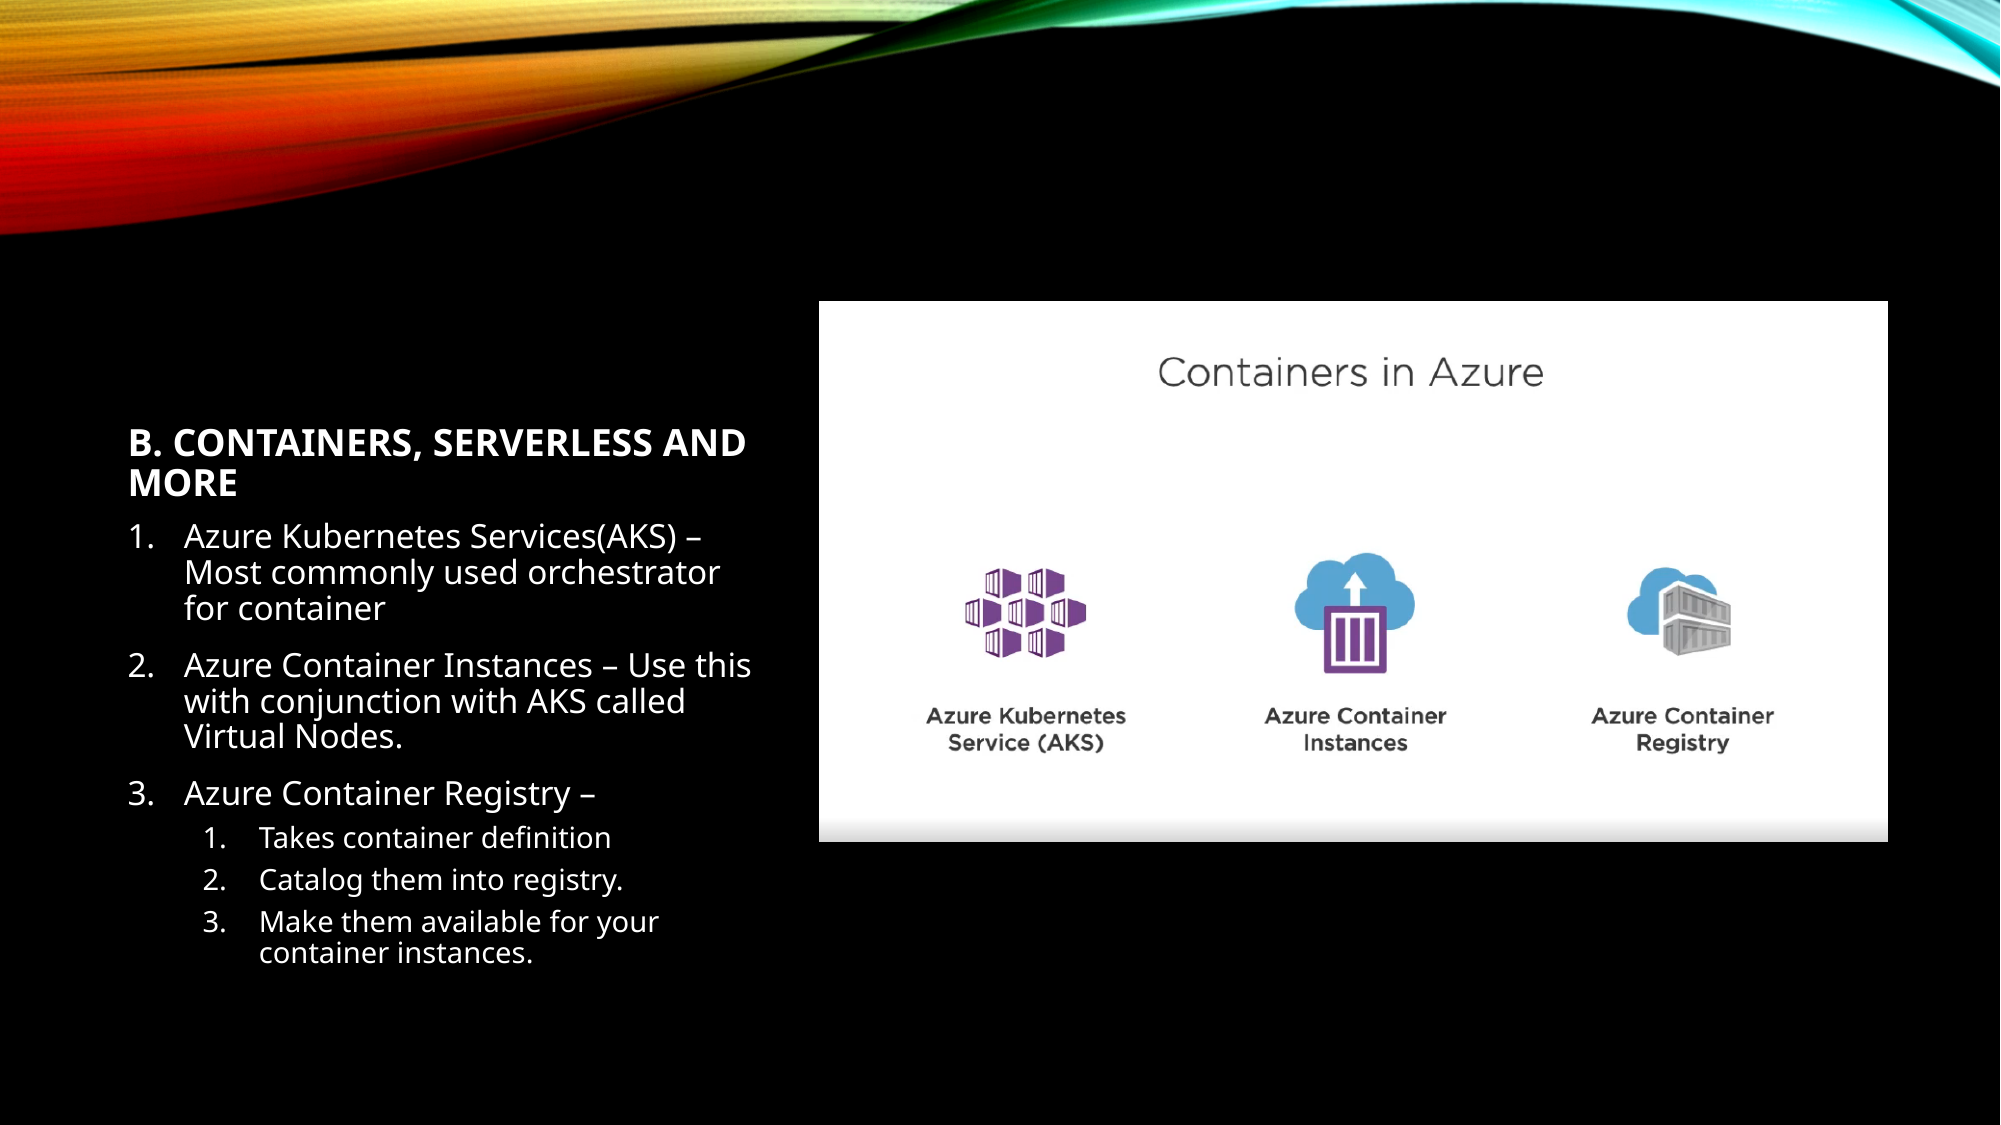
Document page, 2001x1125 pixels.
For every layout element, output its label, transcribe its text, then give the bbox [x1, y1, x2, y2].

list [819, 300, 1888, 842]
title b. Containers, Serverless and more [112, 249, 788, 512]
list Azure Kubernetes Services(AKS) – Most commonly used orchestrator for container Azure Container Instances – Use this with conjunction with AKS called Virtual Nodes. Azure Container Registry – Takes container definition Catalog them into registry. Make them available for your container instances. [112, 512, 788, 1021]
picture [0, 0, 2000, 237]
